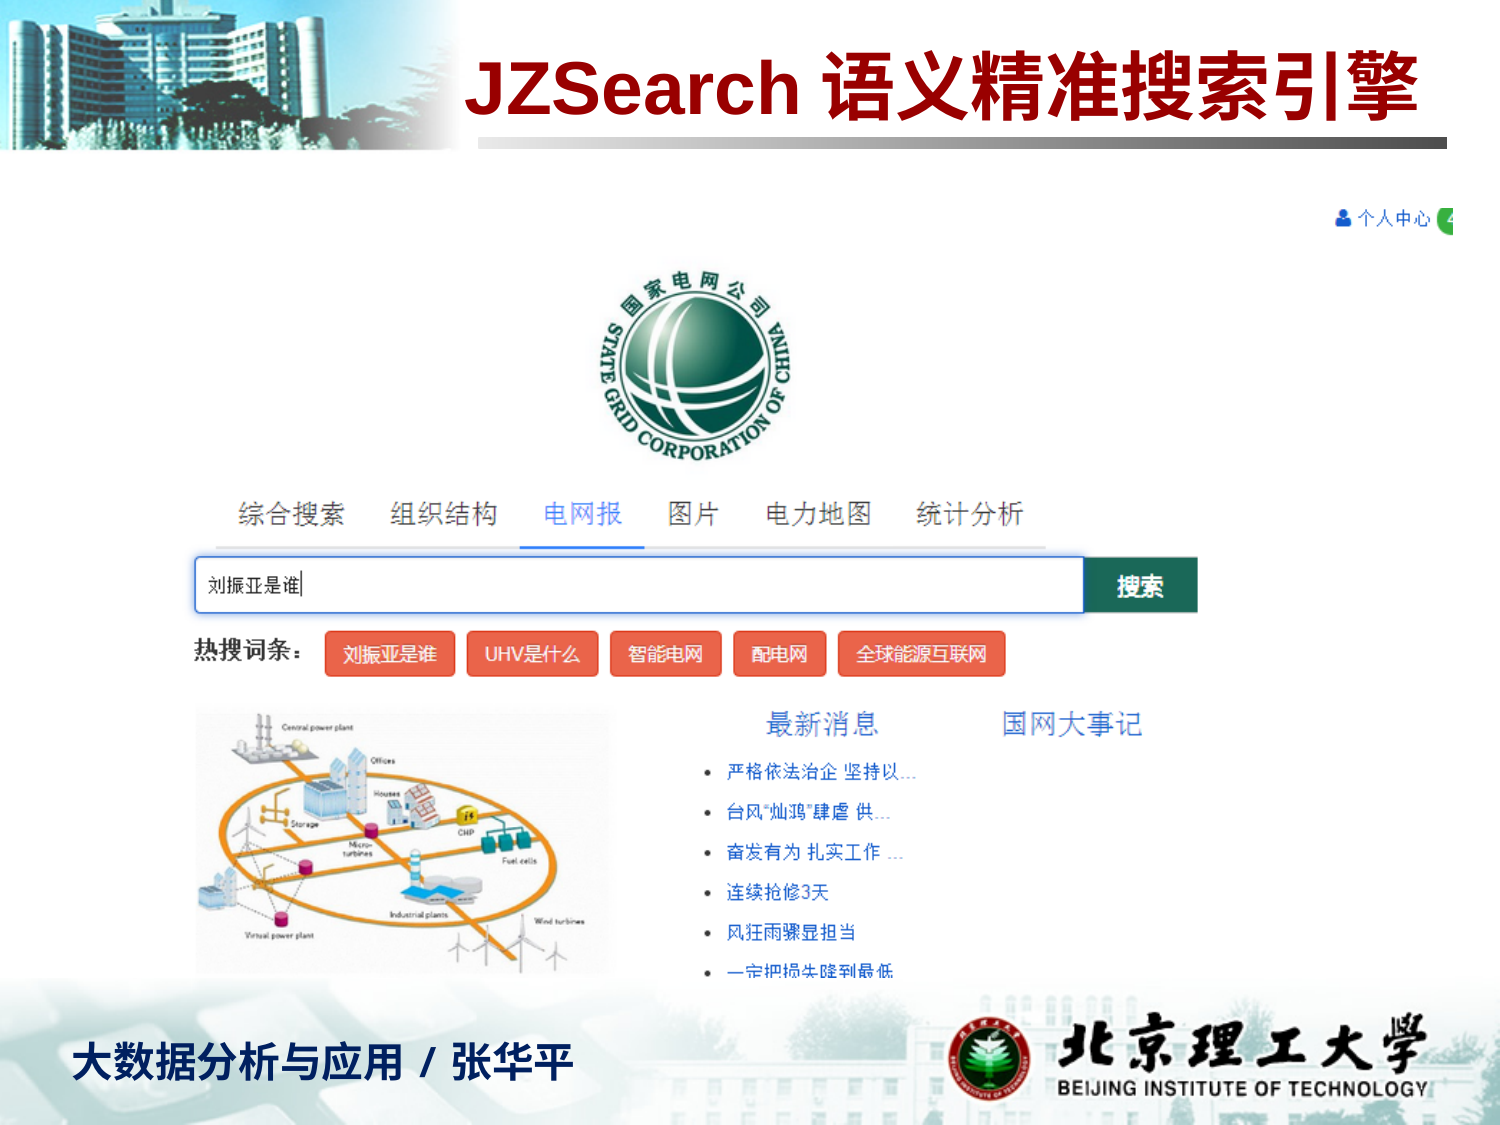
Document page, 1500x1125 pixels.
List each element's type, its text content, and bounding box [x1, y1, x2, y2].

picture [0, 0, 1500, 1125]
title JZSearch语义精准搜索引擎 [359, 26, 1436, 143]
